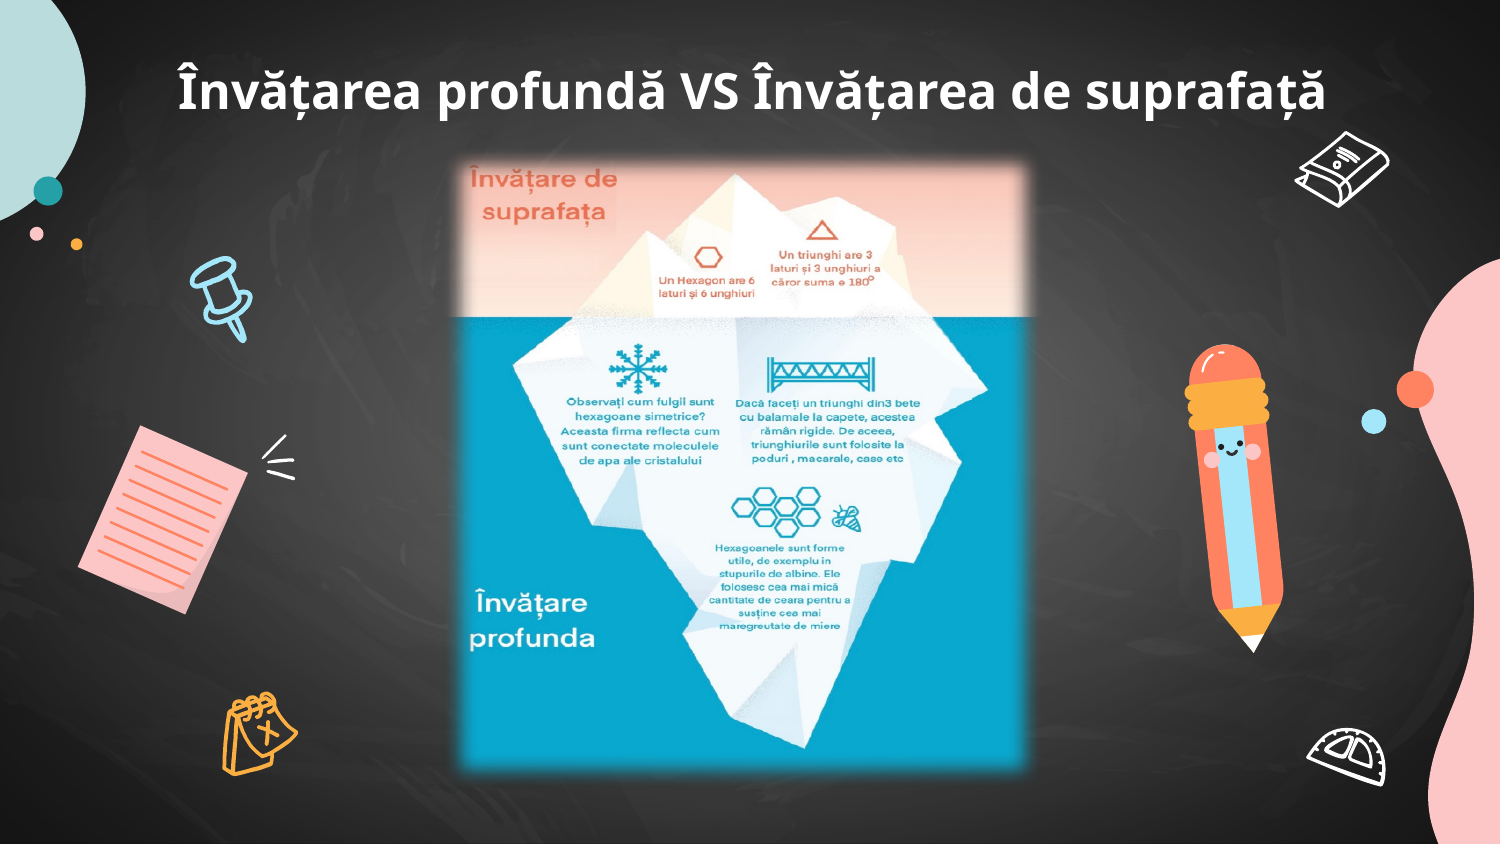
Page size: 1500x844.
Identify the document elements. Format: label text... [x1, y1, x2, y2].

title Învățarea profundă VS Învățarea de suprafață [113, 44, 1394, 139]
text_box [1306, 727, 1386, 787]
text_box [259, 433, 296, 482]
text_box [189, 256, 253, 344]
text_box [222, 691, 299, 777]
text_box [1134, 365, 1346, 616]
text_box [1294, 131, 1390, 208]
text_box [77, 425, 249, 615]
picture [0, 0, 1500, 844]
